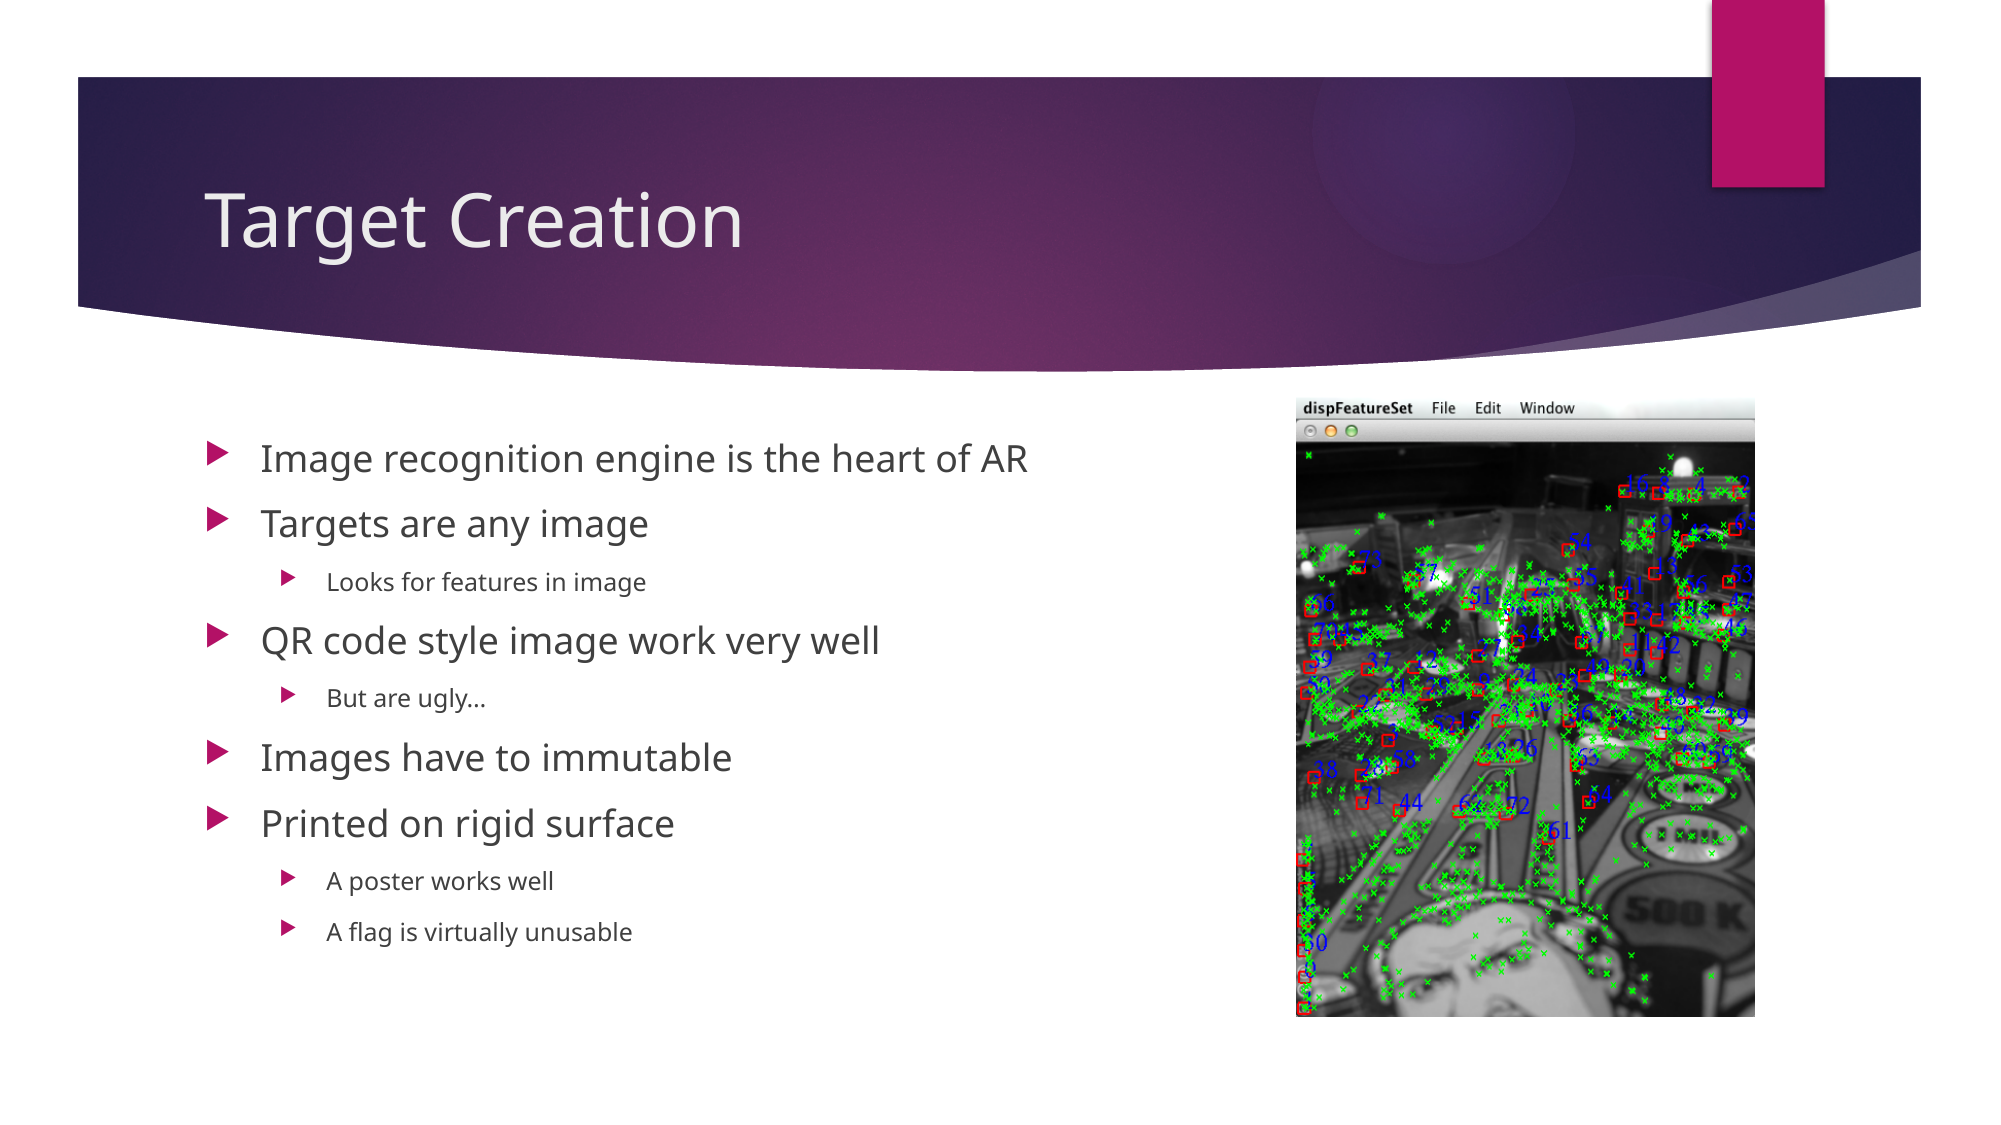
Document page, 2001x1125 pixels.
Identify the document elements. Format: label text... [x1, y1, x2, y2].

picture [1296, 397, 1756, 1018]
title Target Creation [189, 159, 1627, 276]
list Image recognition engine is the heart of AR Targets are any image Looks for features in image QR code style image work very well But are ugly… Images have to immutable Printed on rigid surface A poster works well A flag is virtually unusable [189, 427, 1290, 988]
